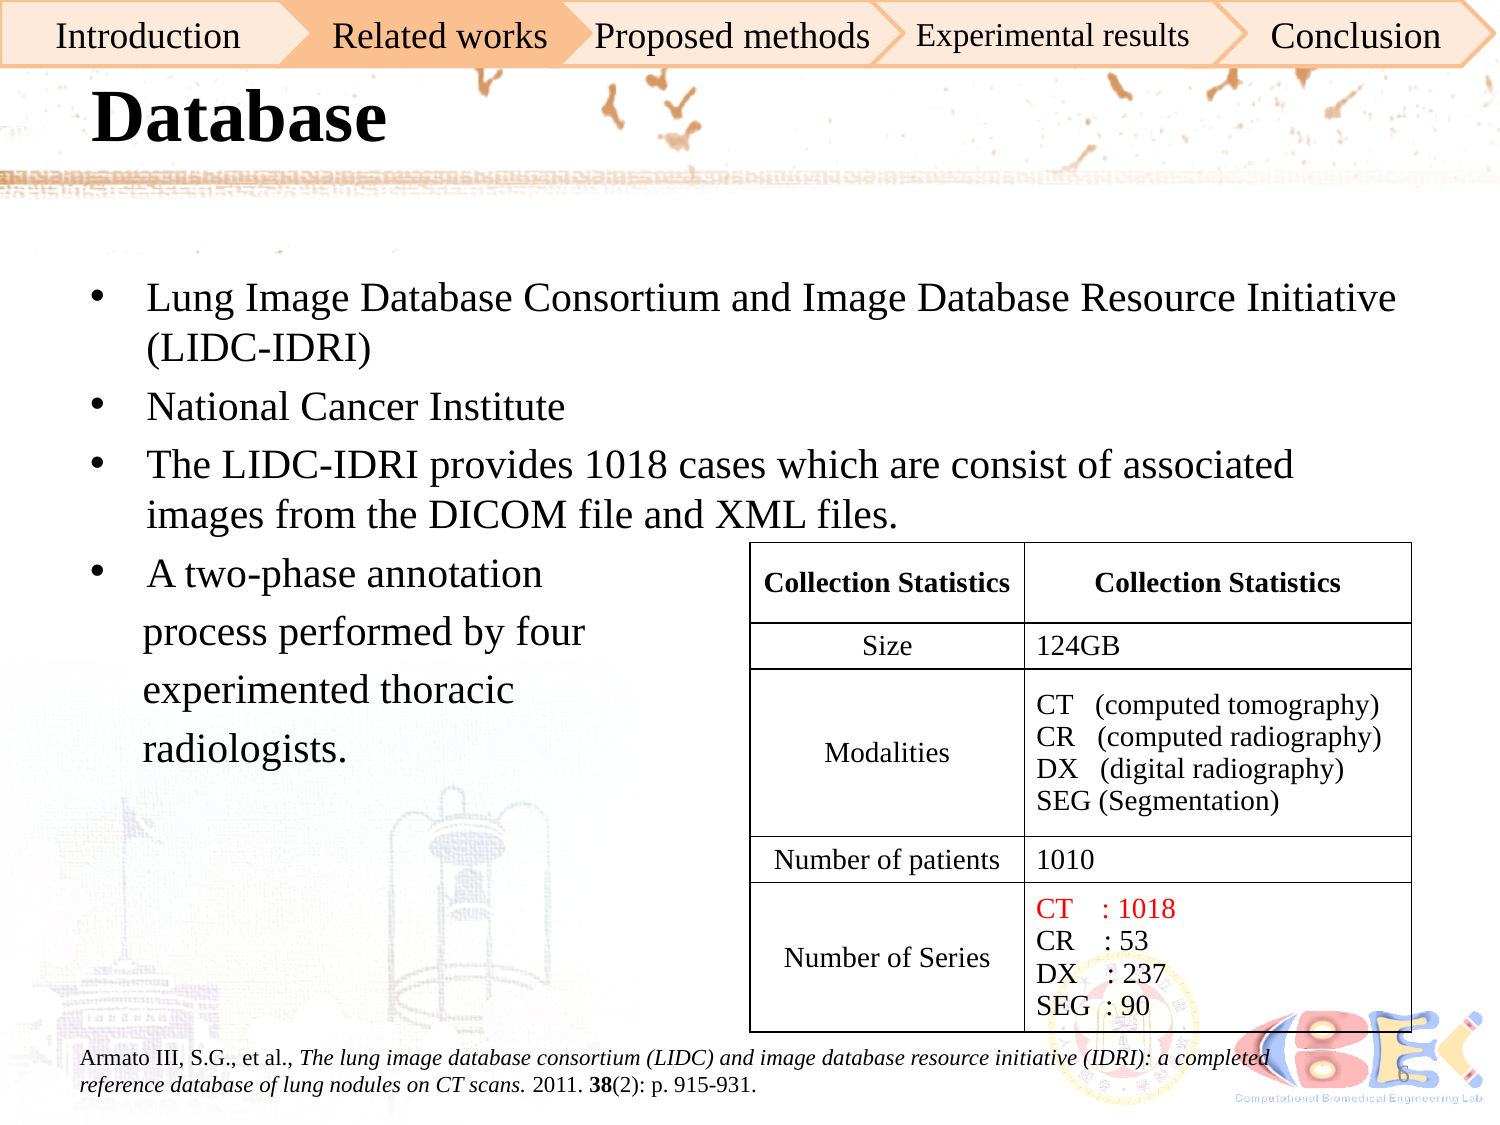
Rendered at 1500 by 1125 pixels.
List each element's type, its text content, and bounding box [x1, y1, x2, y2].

slide_number 6 [1074, 1042, 1425, 1103]
text_box Armato III, S.G., et al., The lung image database consortium (LIDC) and image database resource initiative (IDRI): a completed reference database of lung nodules on CT scans. 2011. 38(2): p. 915-931. [64, 1034, 1376, 1105]
table_header Collection Statistics [1025, 543, 1411, 622]
list Lung Image Database Consortium and Image Database Resource Initiative (LIDC-IDRI) National Cancer Institute The LIDC-IDRI provides 1018 cases which are consist of associated images from the DICOM file and XML files. A two-phase annotation process performed by four experimented thoracic radiologists. [75, 262, 1425, 1005]
table_cell 1010 [1025, 837, 1411, 882]
text_box Experimental results [872, 0, 1249, 69]
table_cell 124GB [1025, 624, 1411, 668]
table_cell CT : 1018 CR : 53 DX : 237 SEG : 90 [1025, 883, 1411, 1031]
table_cell Number of Series [751, 883, 1024, 1031]
text_box Proposed methods [559, 0, 906, 69]
table_cell CT (computed tomography) CR (computed radiography) DX (digital radiography) SEG (Segmentation) [1025, 670, 1411, 836]
picture [1234, 1011, 1483, 1105]
text_box Related works [281, 0, 593, 69]
table_cell Size [751, 624, 1024, 668]
table_cell Modalities [751, 670, 1024, 836]
table_cell Number of patients [751, 837, 1024, 882]
table_header Collection Statistics [751, 543, 1024, 622]
text_box Conclusion [1214, 0, 1497, 69]
text_box Introduction [0, 0, 316, 69]
title Database [76, 69, 1427, 205]
